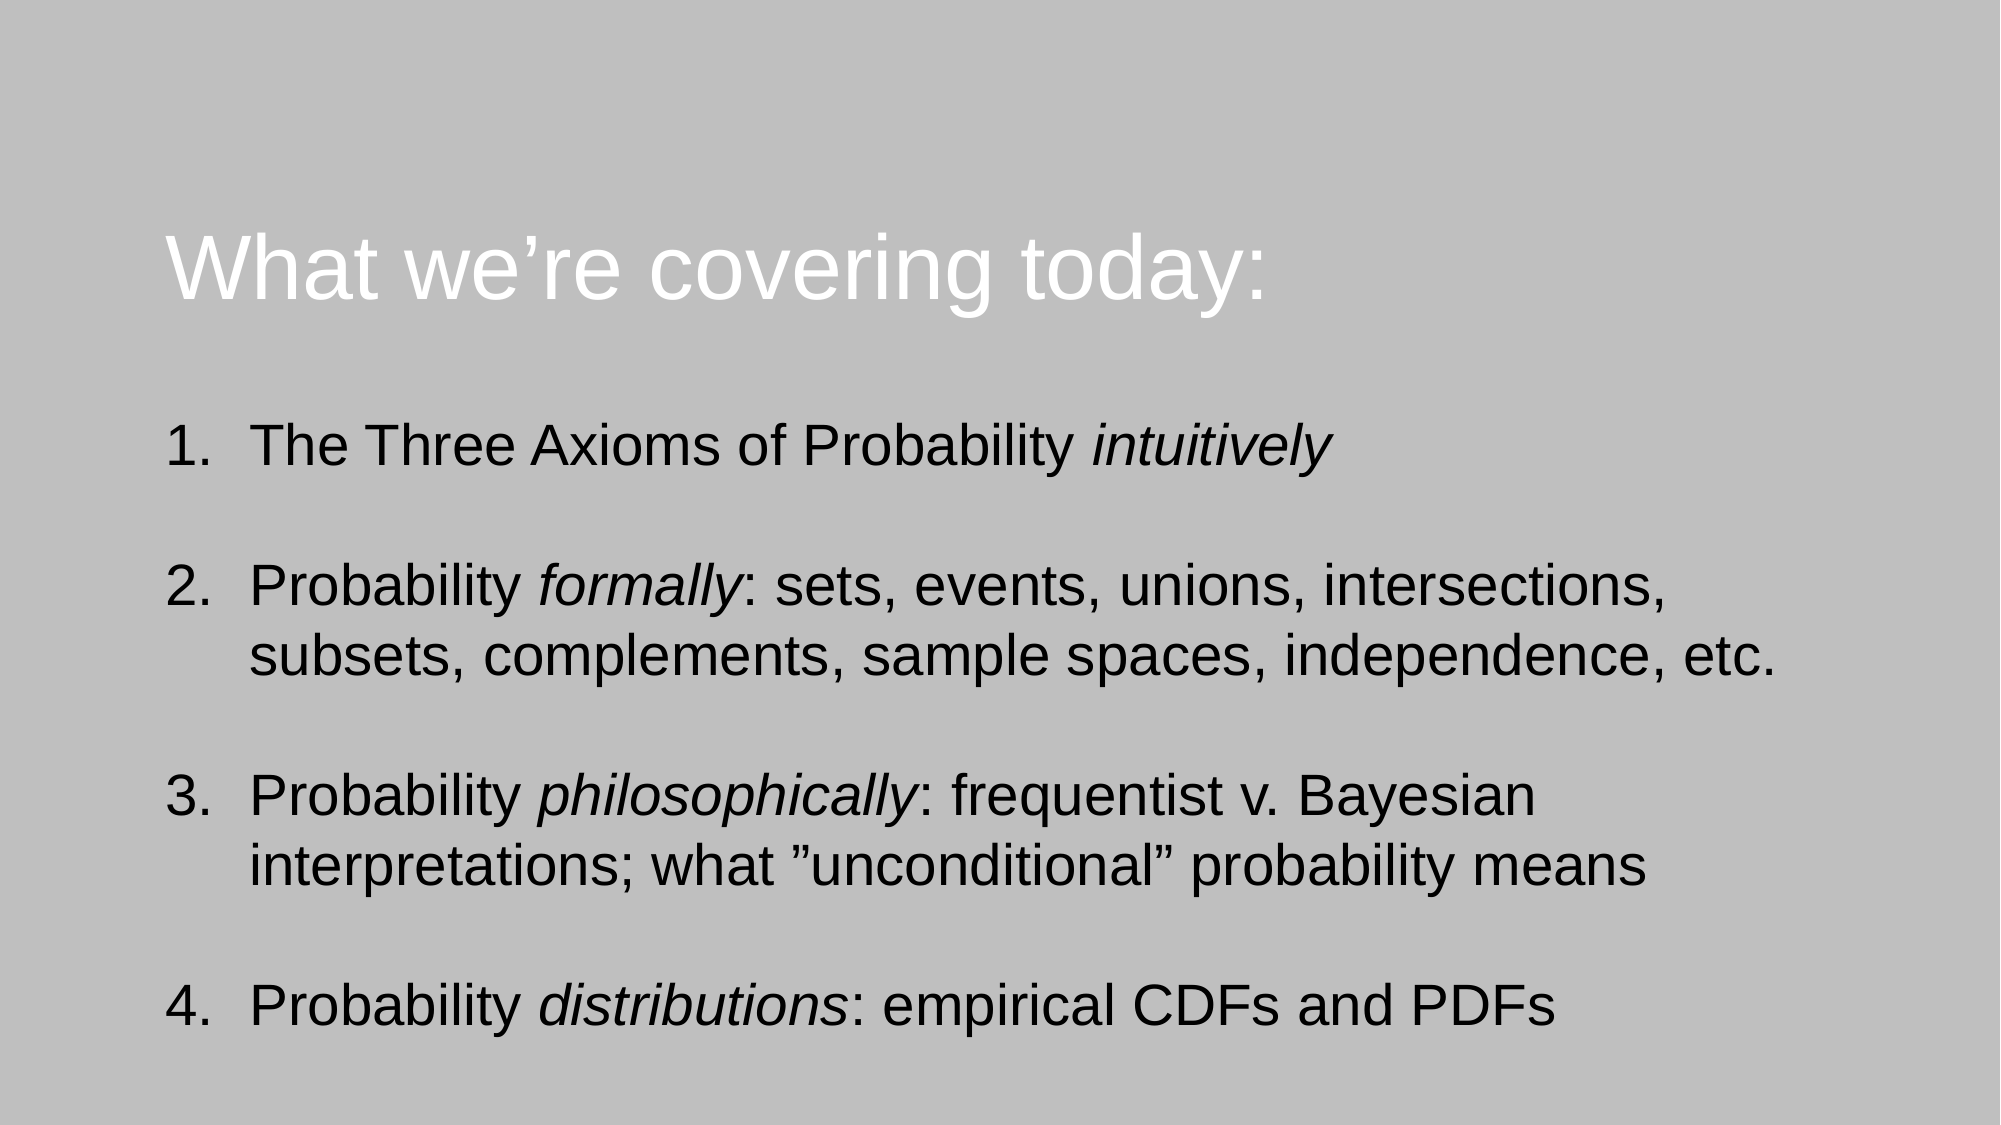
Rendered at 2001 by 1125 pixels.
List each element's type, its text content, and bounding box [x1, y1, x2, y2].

list The Three Axioms of Probability intuitively Probability formally: sets, events, unions, intersections, subsets, complements, sample spaces, independence, etc. Probability philosophically: frequentist v. Bayesian interpretations; what ”unconditional” probability means Probability distributions: empirical CDFs and PDFs [150, 399, 1875, 1053]
title What we’re covering today: [150, 149, 1875, 375]
